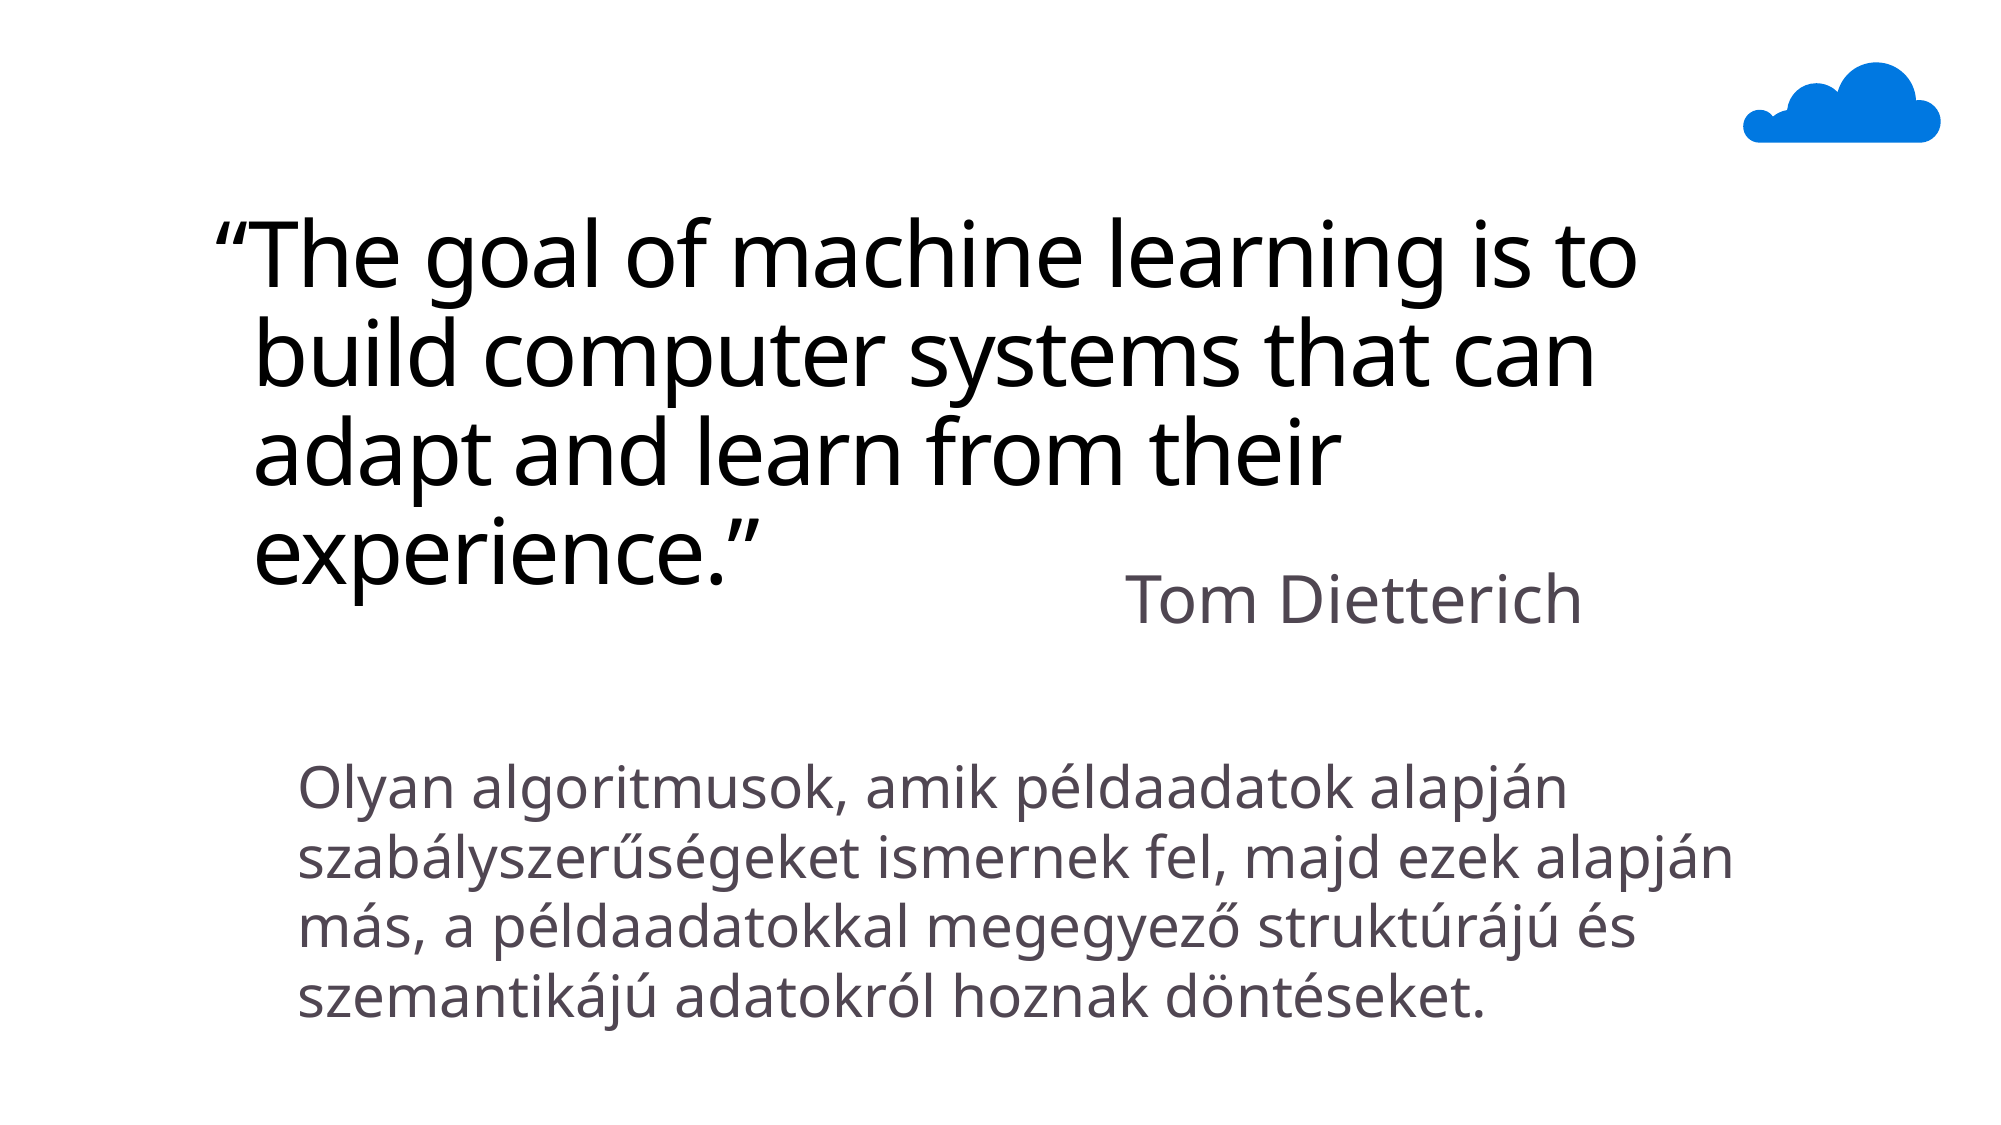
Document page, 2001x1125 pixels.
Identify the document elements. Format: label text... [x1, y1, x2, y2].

text_box Olyan algoritmusok, amik példaadatok alapján szabályszerűségeket ismernek fel, majd ezek alapján más, a példaadatokkal megegyező struktúrájú és szemantikájú adatokról hoznak döntéseket. [282, 742, 1809, 1037]
title “The goal of machine learning is to build computer systems that can adapt and learn from their experience.” [191, 193, 1809, 892]
list Tom Dietterich [1100, 542, 1984, 715]
